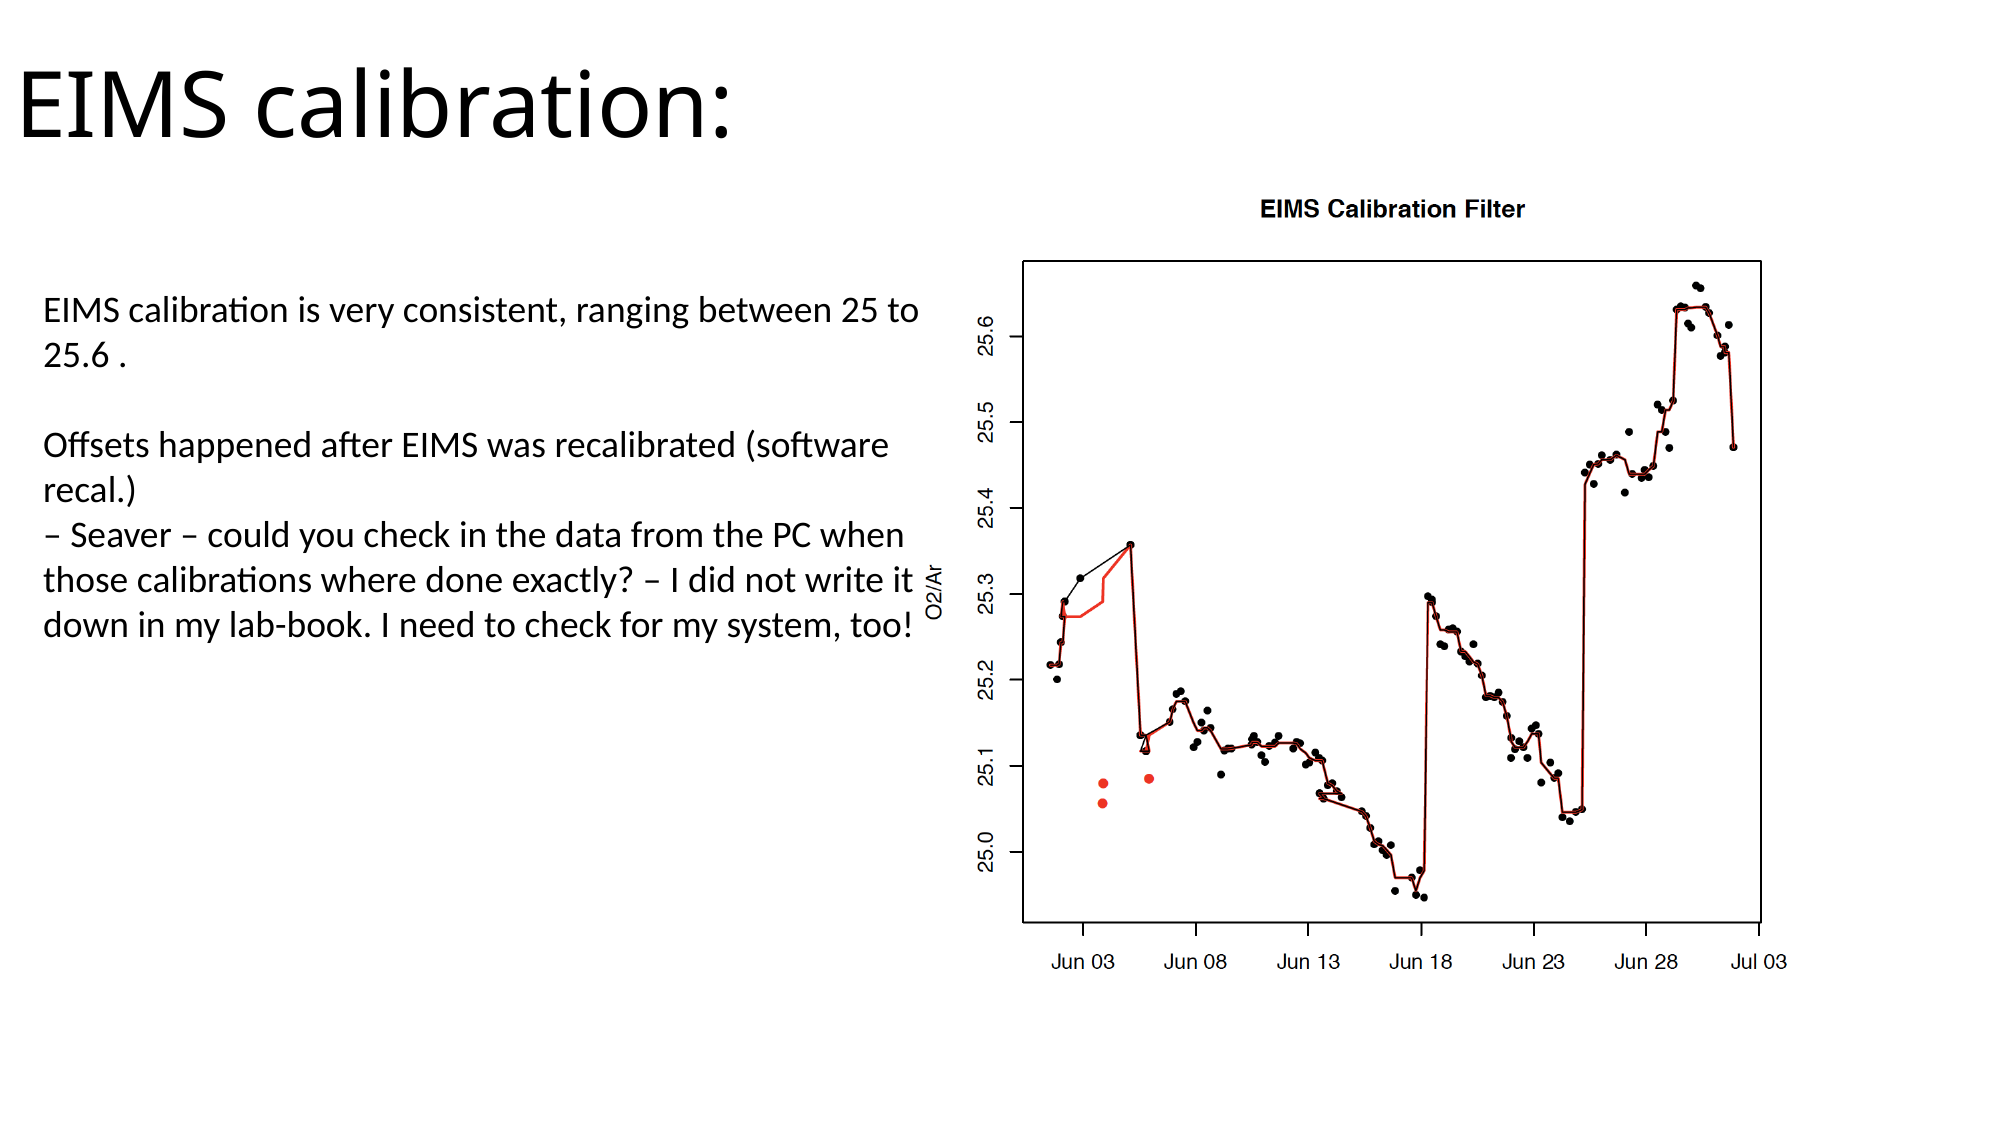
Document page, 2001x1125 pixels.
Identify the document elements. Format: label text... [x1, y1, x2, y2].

title EIMS calibration: [0, 0, 1725, 217]
picture [918, 168, 1809, 1017]
text_box EIMS calibration is very consistent, ranging between 25 to 25.6 . Offsets happened after EIMS was recalibrated (software recal.) – Seaver – could you check in the data from the PC when those calibrations where done exactly? – I did not write it down in my lab-book. I need to check for my system, too! [28, 277, 918, 787]
